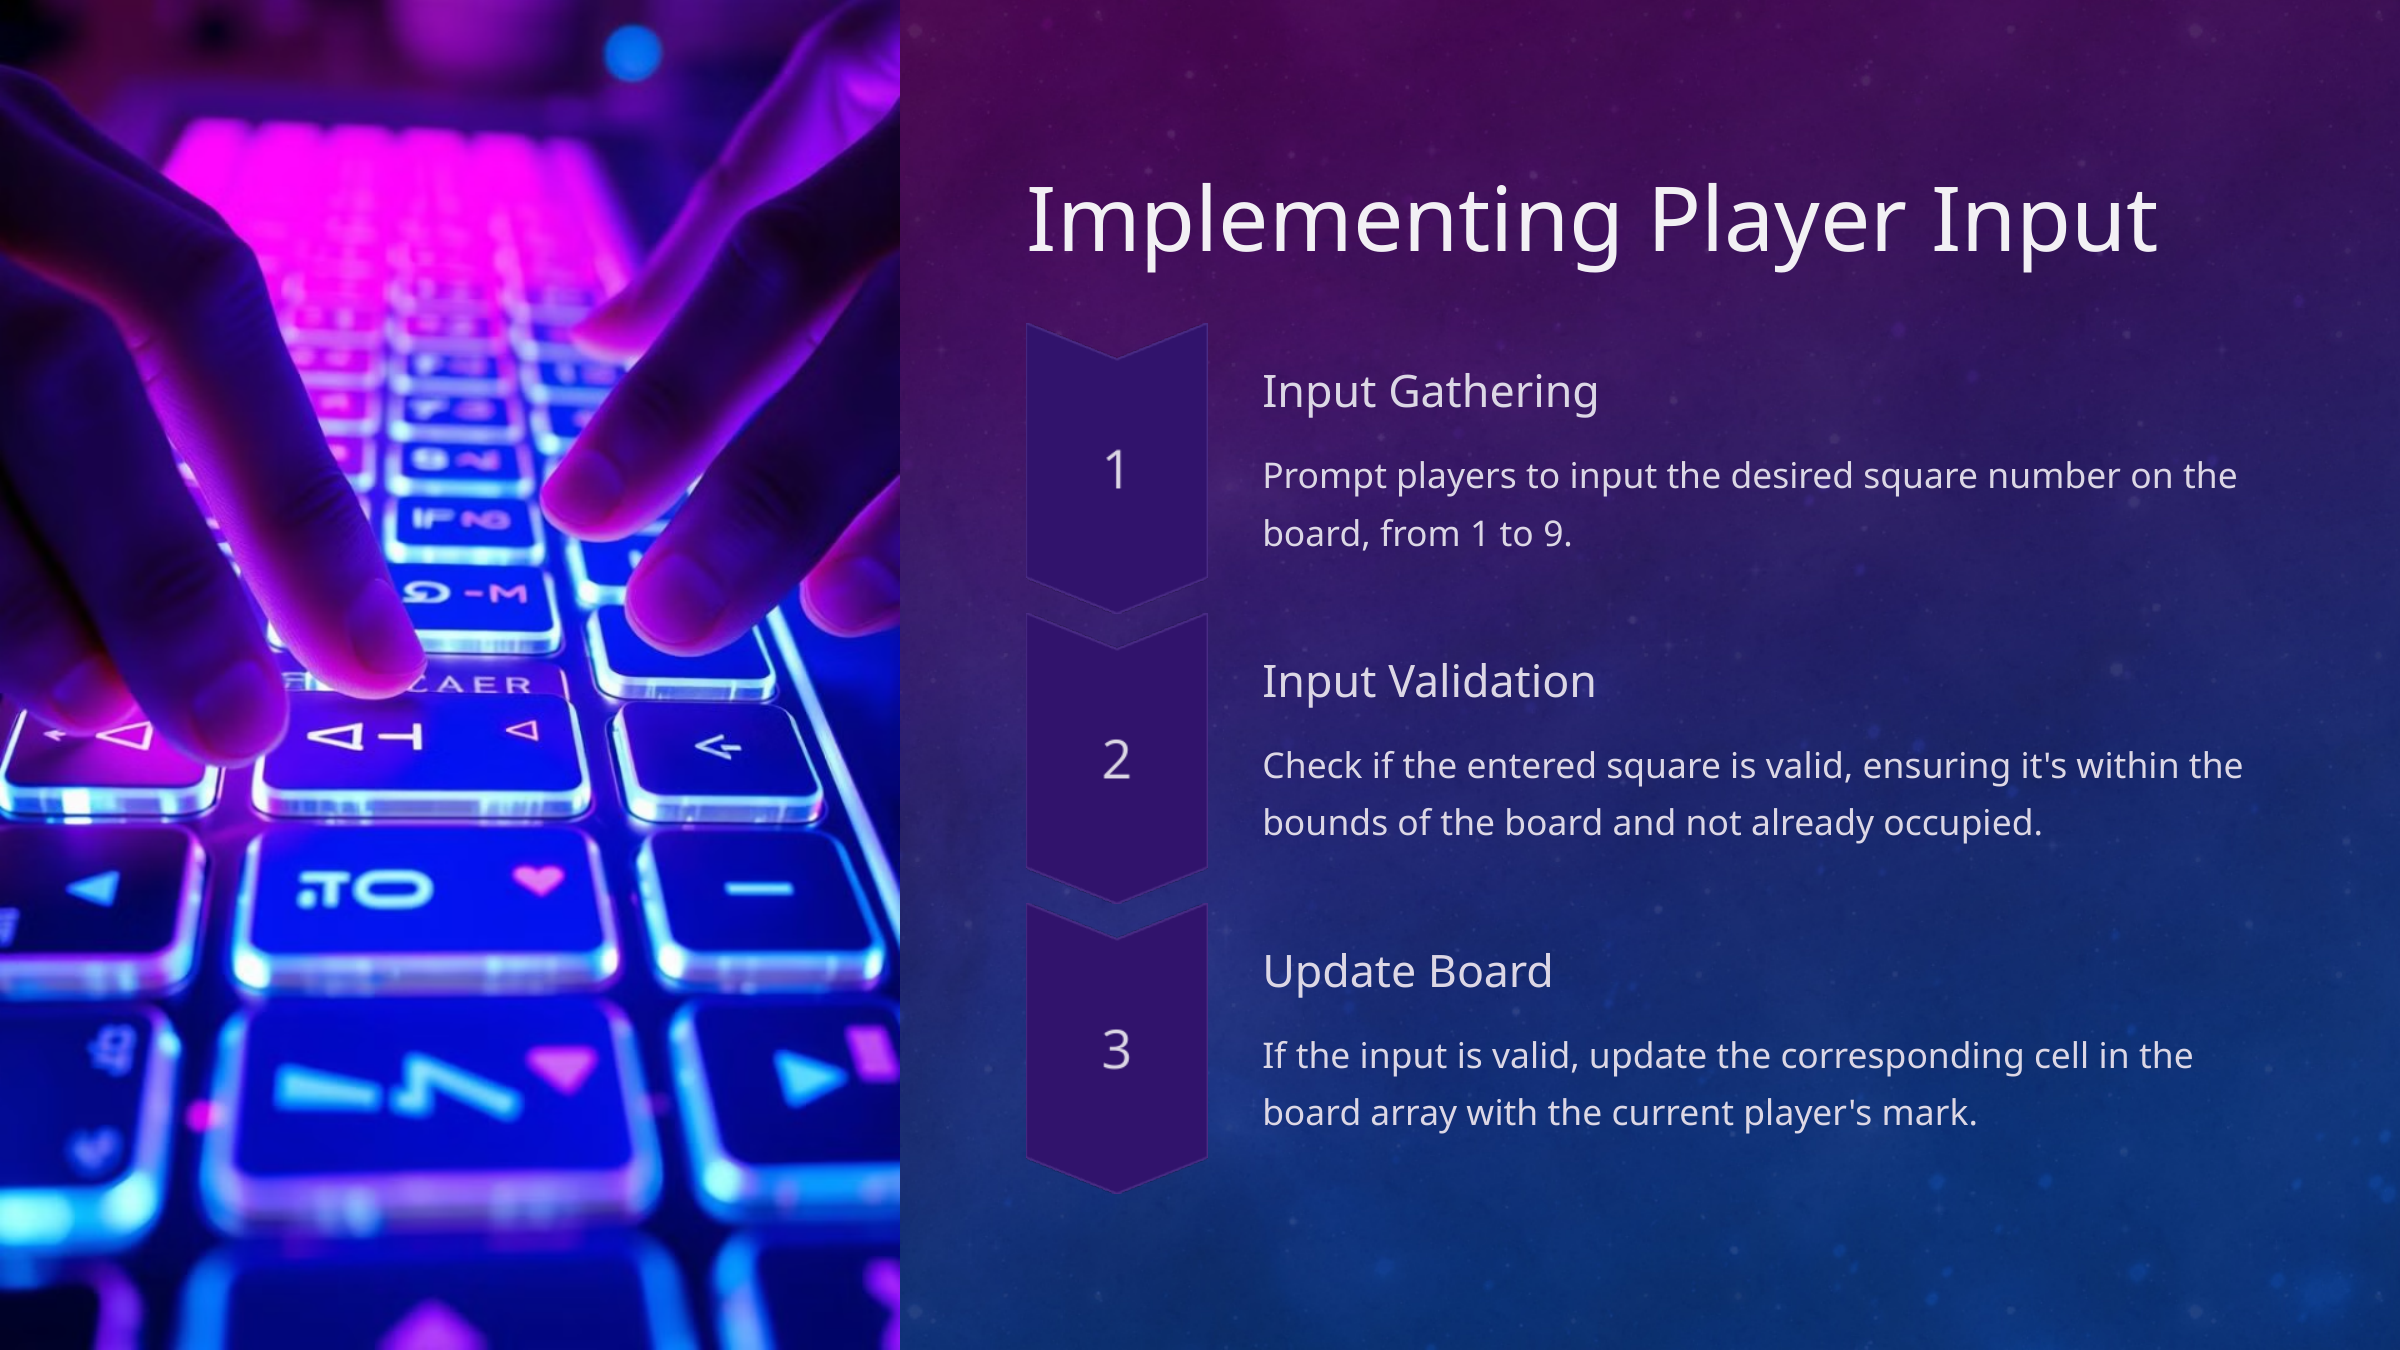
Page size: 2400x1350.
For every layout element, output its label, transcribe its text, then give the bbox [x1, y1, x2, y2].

text_box Implementing Player Input [1026, 156, 2263, 270]
text_box Update Board [1262, 939, 1716, 997]
text_box Prompt players to input the desired square number on the board, from 1 to 9. [1262, 438, 2274, 555]
text_box Check if the entered square is valid, ensuring it's within the bounds of the board and not already occupied. [1262, 728, 2274, 845]
text_box Input Validation [1262, 650, 1716, 707]
text_box Input Gathering [1262, 360, 1716, 417]
picture [0, 0, 2400, 1350]
text_box If the input is valid, update the corresponding cell in the board array with the current player's mark. [1262, 1018, 2274, 1135]
